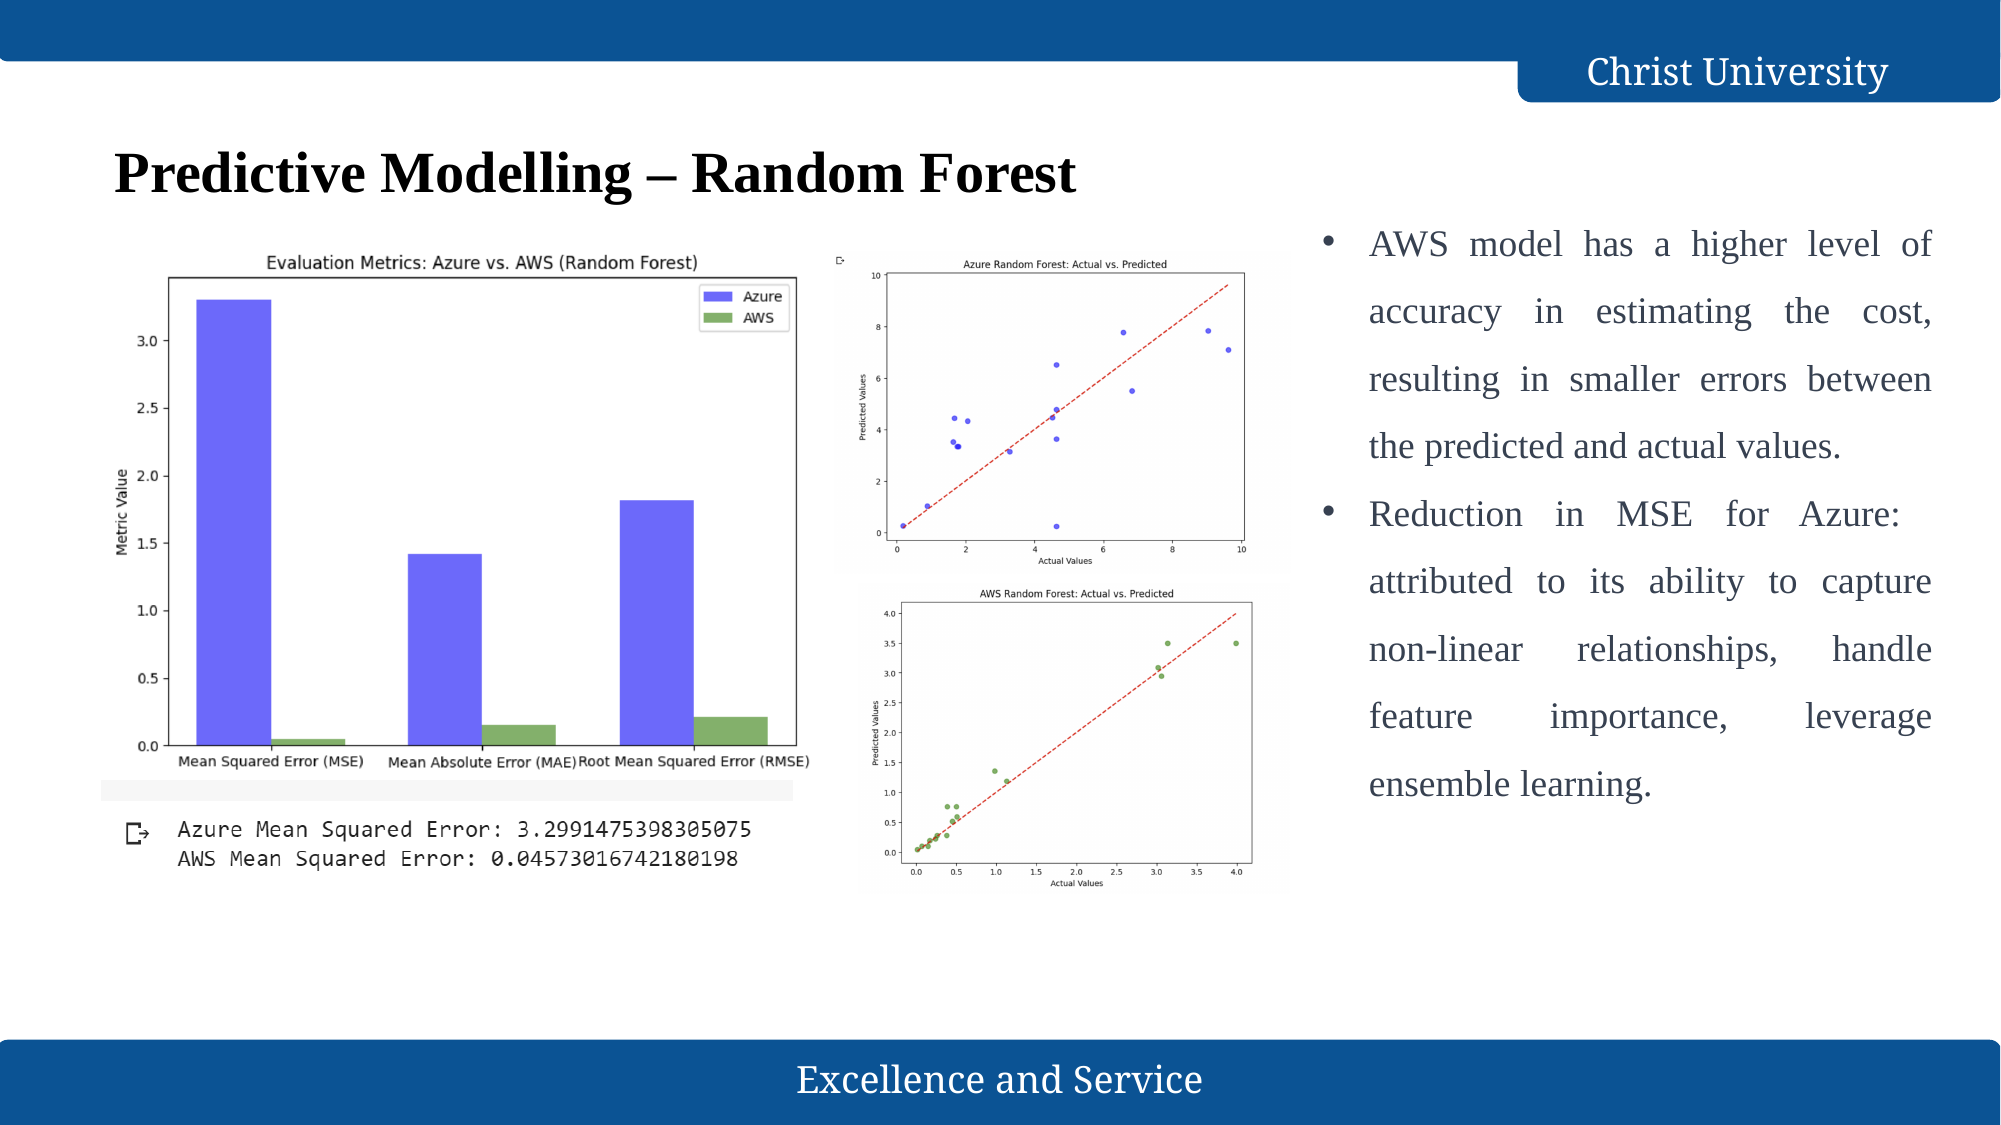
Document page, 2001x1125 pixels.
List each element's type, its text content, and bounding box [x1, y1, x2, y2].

picture [99, 244, 1291, 894]
text_box AWS model has a higher level of accuracy in estimating the cost, resulting in smaller errors between the predicted and actual values. Reduction in MSE for Azure: attributed to its ability to capture non-linear relationships, handle feature importance, leverage ensemble learning. [1307, 188, 1948, 811]
title Predictive Modelling – Random Forest [99, 100, 1900, 220]
